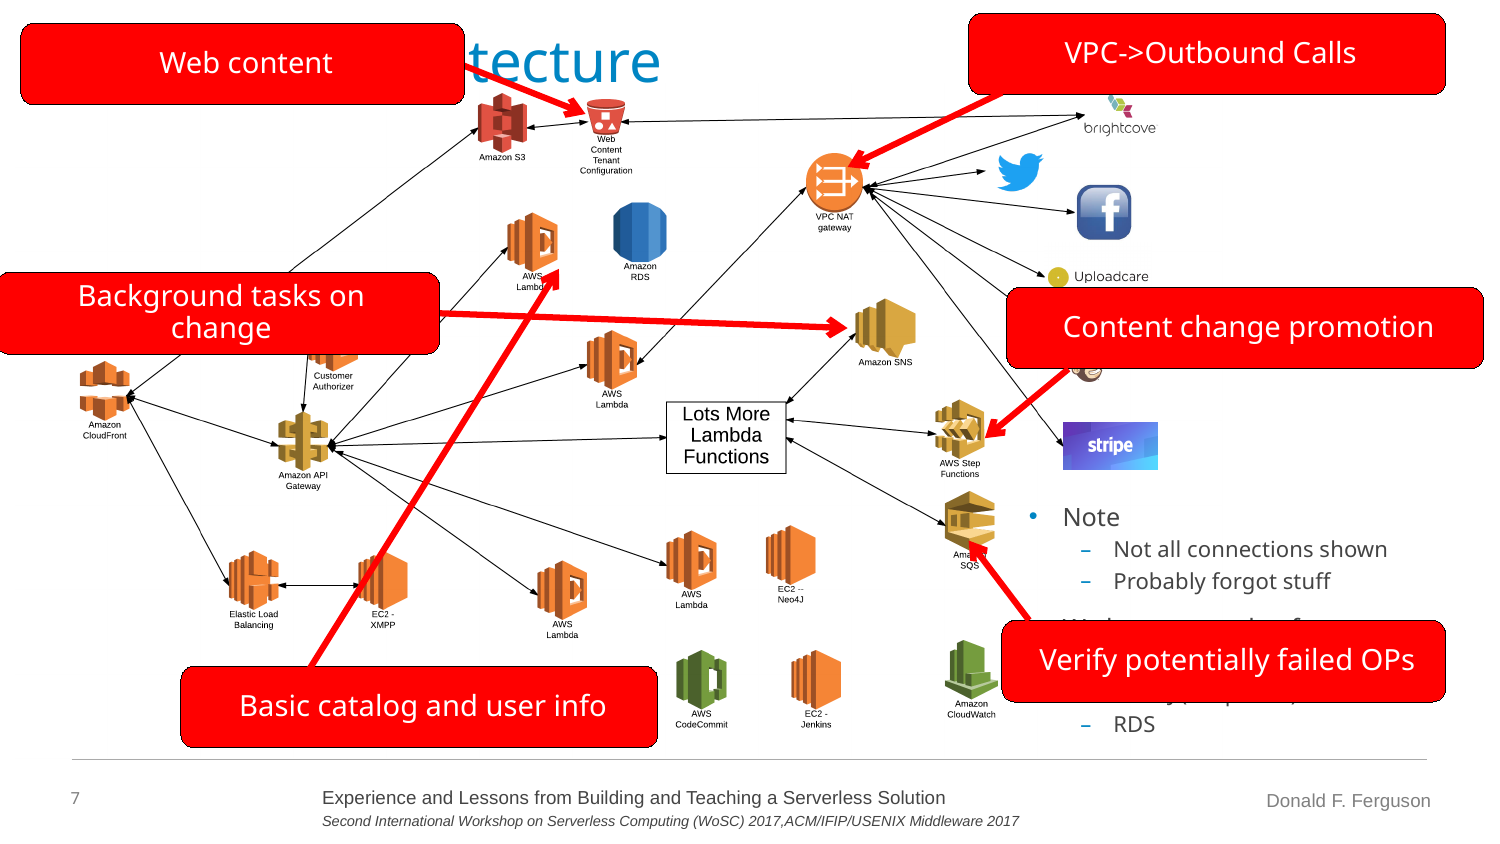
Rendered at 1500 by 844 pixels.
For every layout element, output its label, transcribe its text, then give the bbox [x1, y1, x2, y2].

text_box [439, 313, 848, 329]
text_box VPC->Outbound Calls [968, 13, 1446, 95]
picture [15, 82, 1224, 760]
text_box Verify potentially failed OPs [1228, 620, 1446, 703]
text_box Background tasks on change [0, 272, 10, 355]
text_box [451, 60, 586, 115]
list Note Not all connections shown Probably forgot stuff We have a couple of servers XMPP Neo4J (Graphene) RDS [1228, 500, 1462, 741]
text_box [302, 268, 560, 681]
title Seeka TV Architecture [464, 31, 968, 81]
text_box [968, 540, 1030, 621]
text_box Content change promotion [1228, 287, 1484, 369]
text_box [984, 368, 1069, 439]
text_box Web content [20, 23, 465, 81]
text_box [847, 92, 1003, 168]
